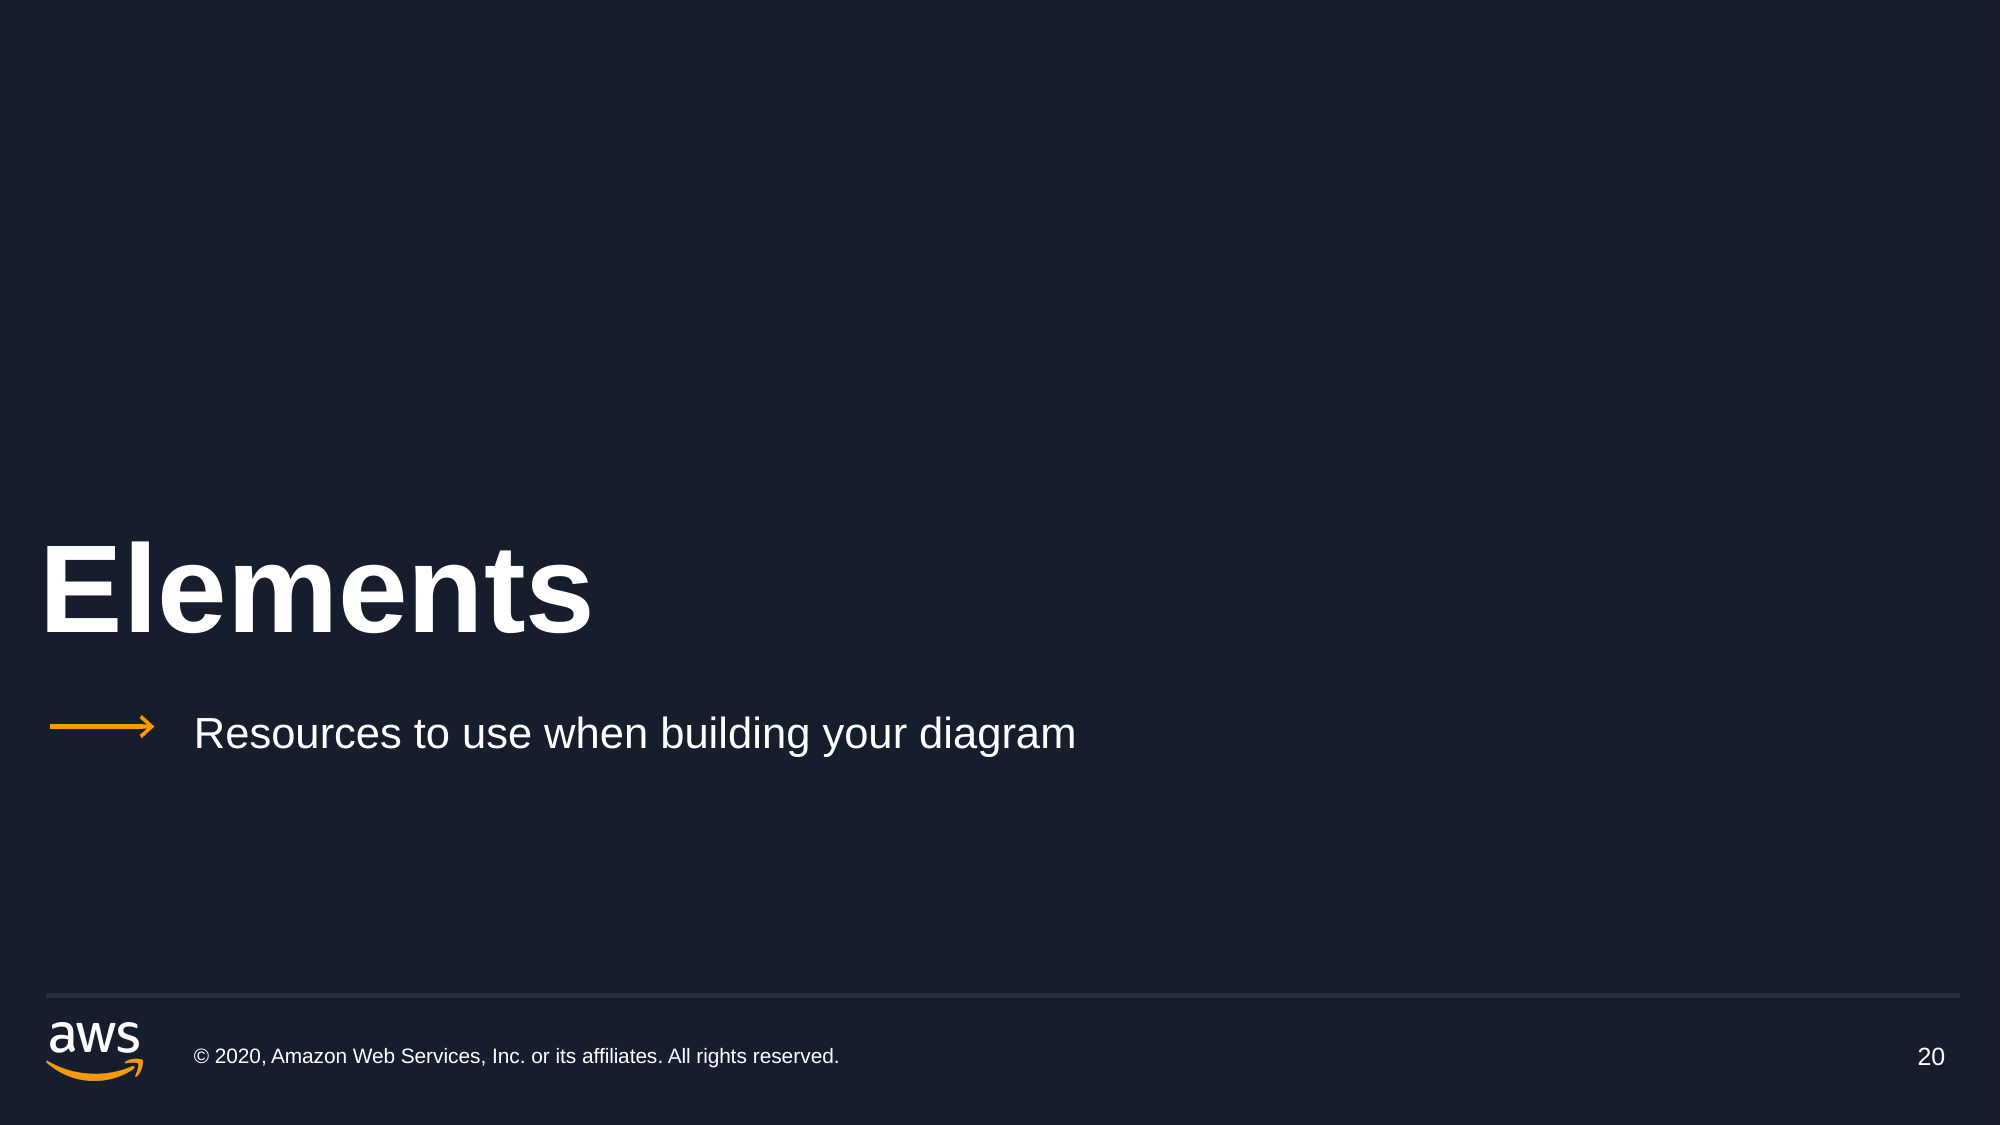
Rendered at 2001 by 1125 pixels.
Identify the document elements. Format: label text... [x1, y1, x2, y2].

title Elements [24, 241, 1609, 668]
footer © 2020, Amazon Web Services, Inc. or its affiliates. All rights reserved. [178, 1025, 911, 1086]
picture [46, 1022, 143, 1081]
slide_number 20 [1493, 1025, 1961, 1086]
subtitle Resources to use when building your diagram [178, 703, 1627, 766]
